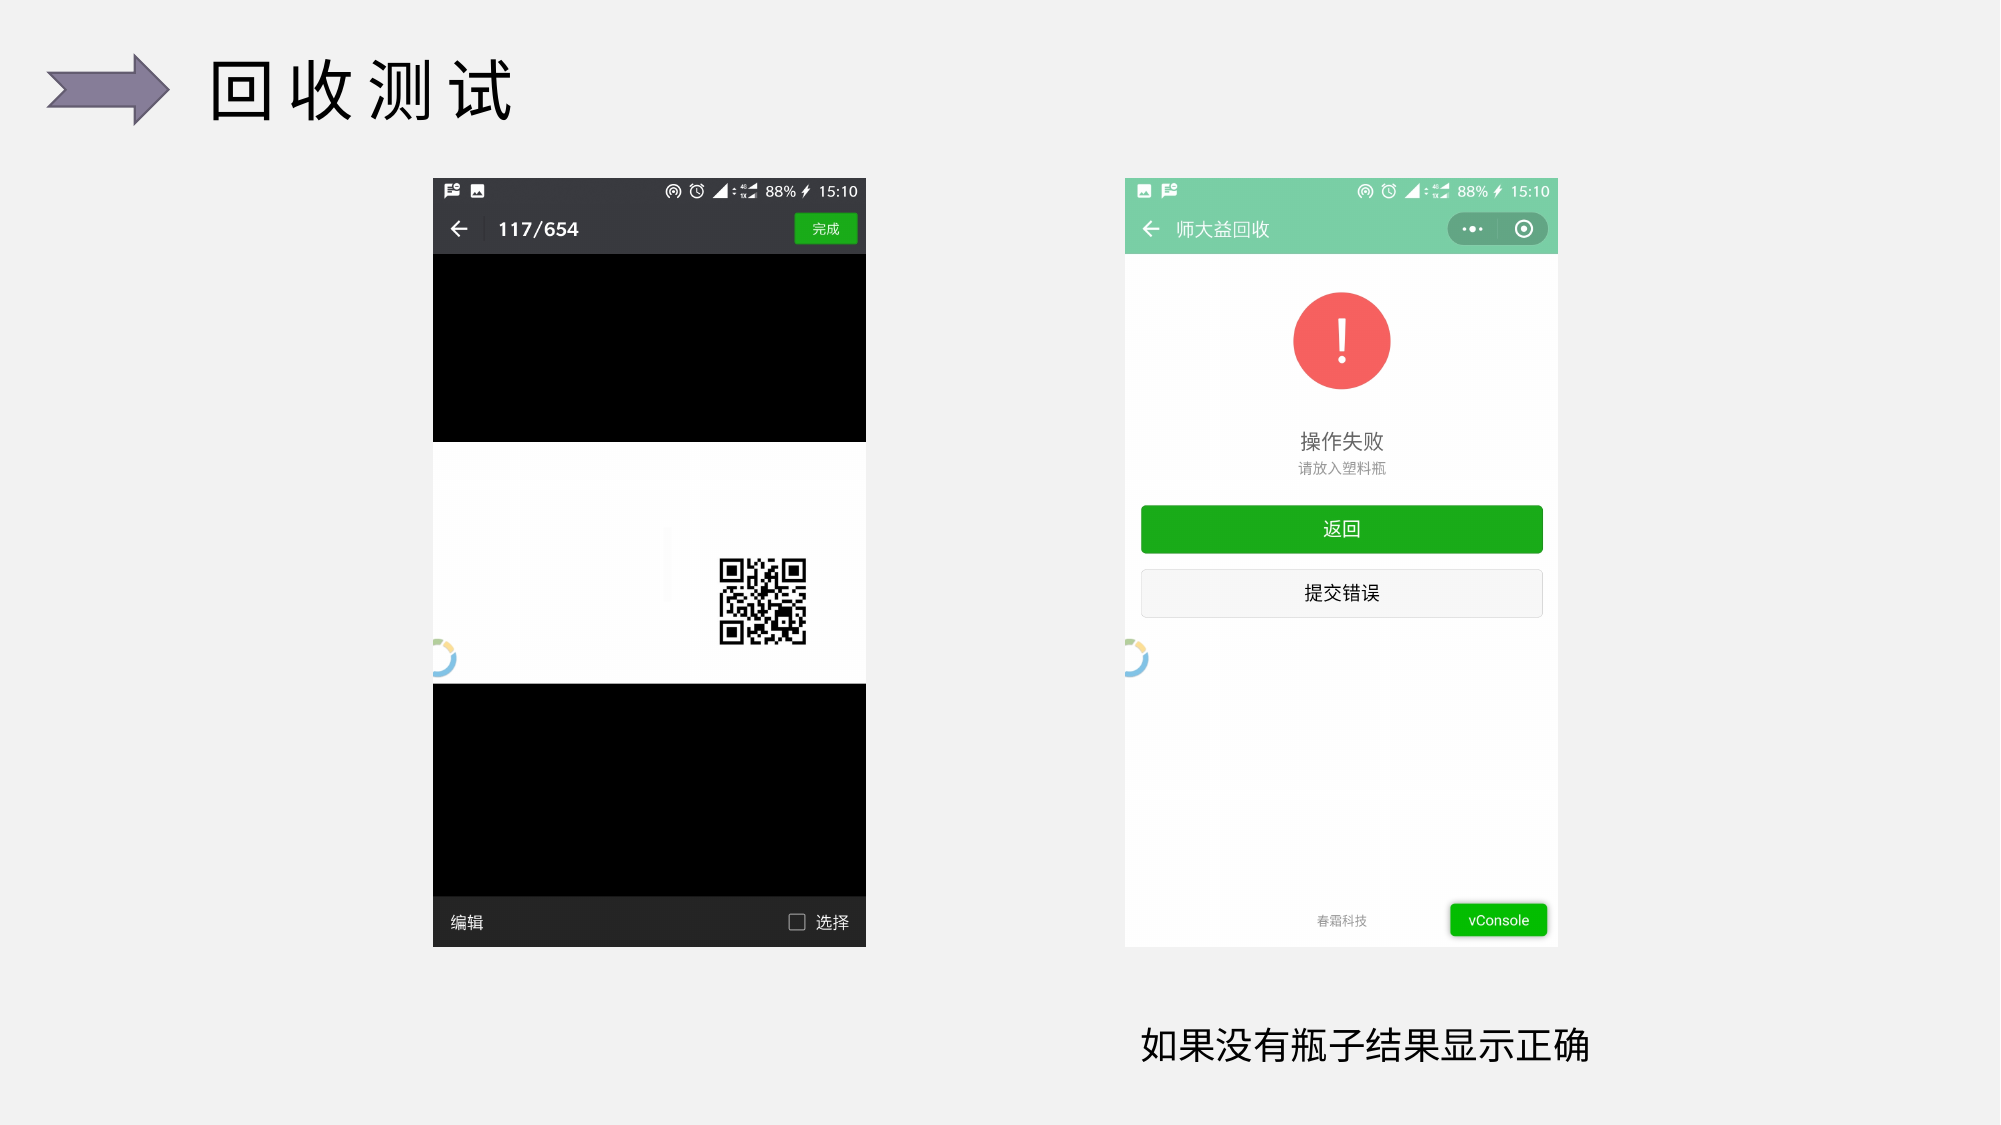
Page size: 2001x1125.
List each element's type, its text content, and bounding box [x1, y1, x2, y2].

picture [1125, 178, 1558, 947]
text_box [46, 53, 170, 126]
text_box 回收测试 [193, 41, 789, 137]
text_box 如果没有瓶子结果显示正确 [1125, 1014, 1606, 1075]
picture [433, 178, 866, 947]
